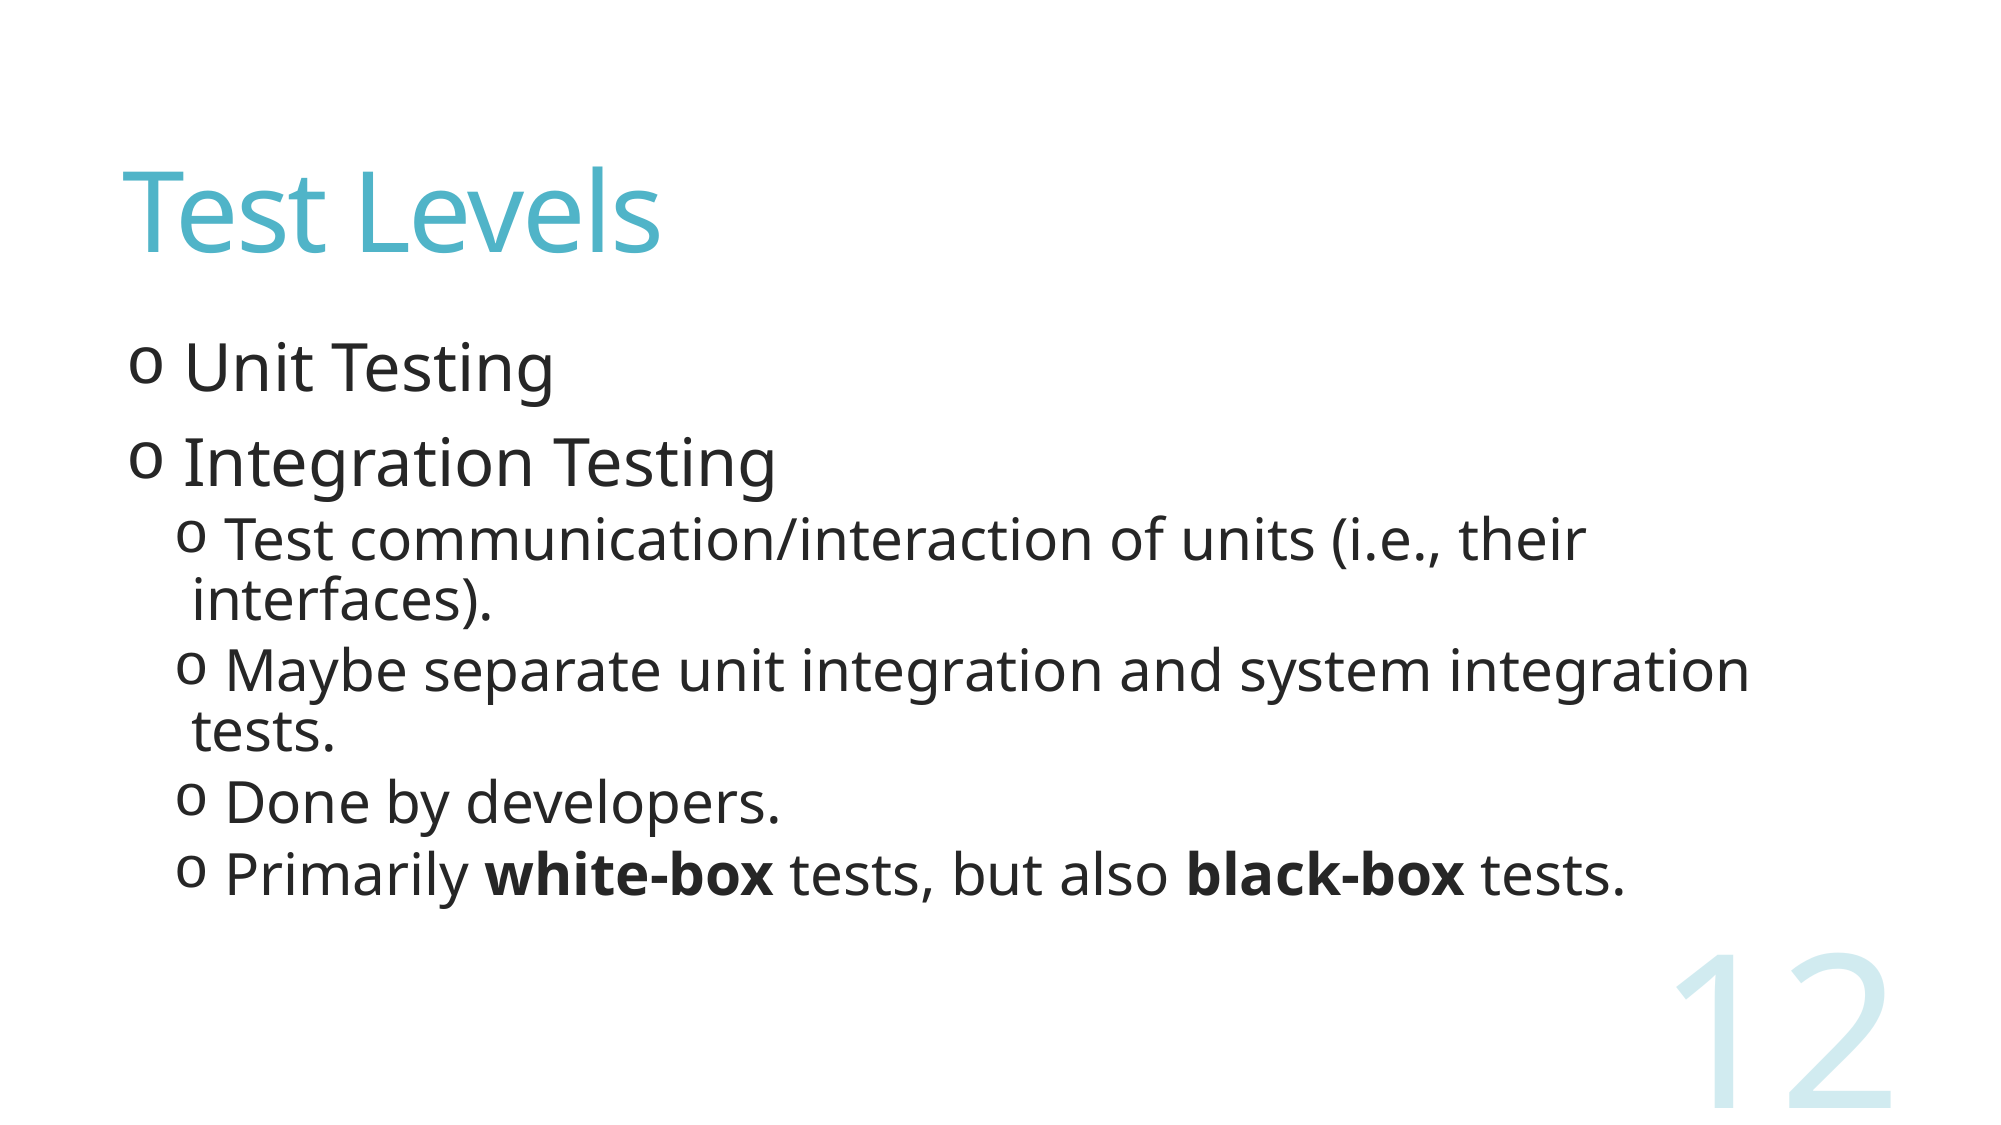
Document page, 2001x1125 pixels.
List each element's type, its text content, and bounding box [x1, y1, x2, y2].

list Unit Testing Integration Testing Test communication/interaction of units (i.e., their interfaces). Maybe separate unit integration and system integration tests. Done by developers. Primarily white-box tests, but also black-box tests. [111, 329, 1876, 1076]
slide_number 12 [1437, 963, 1918, 1125]
title Test Levels [107, 81, 1875, 354]
